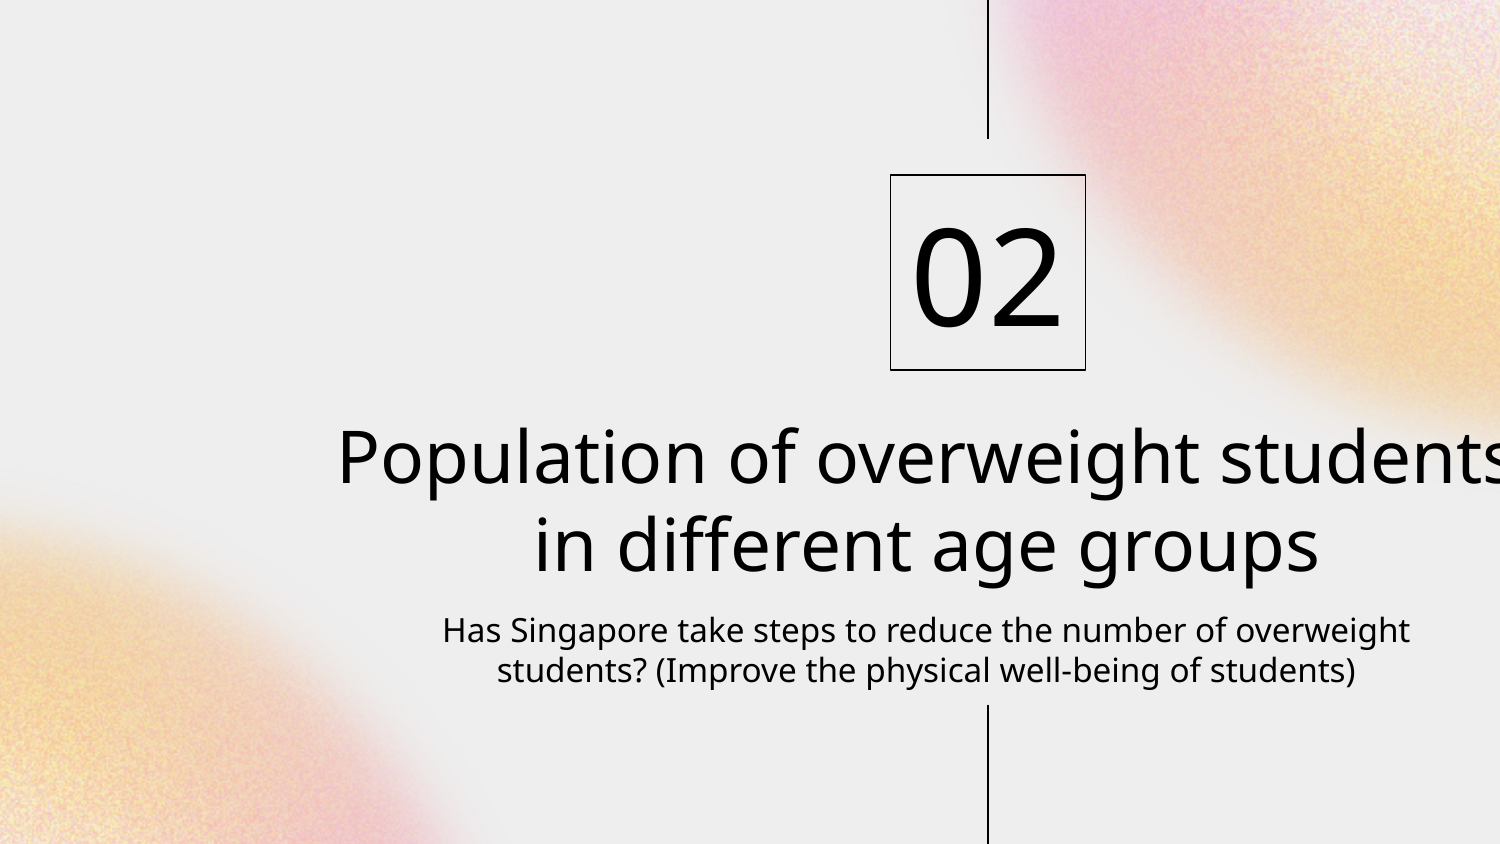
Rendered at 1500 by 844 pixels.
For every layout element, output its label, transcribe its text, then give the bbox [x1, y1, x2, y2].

title Population of overweight students in different age groups [318, 376, 1500, 595]
subtitle Has Singapore take steps to reduce the number of overweight students? (Improve the physical well-being of students) [409, 621, 1445, 678]
title 02 [890, 174, 1086, 371]
